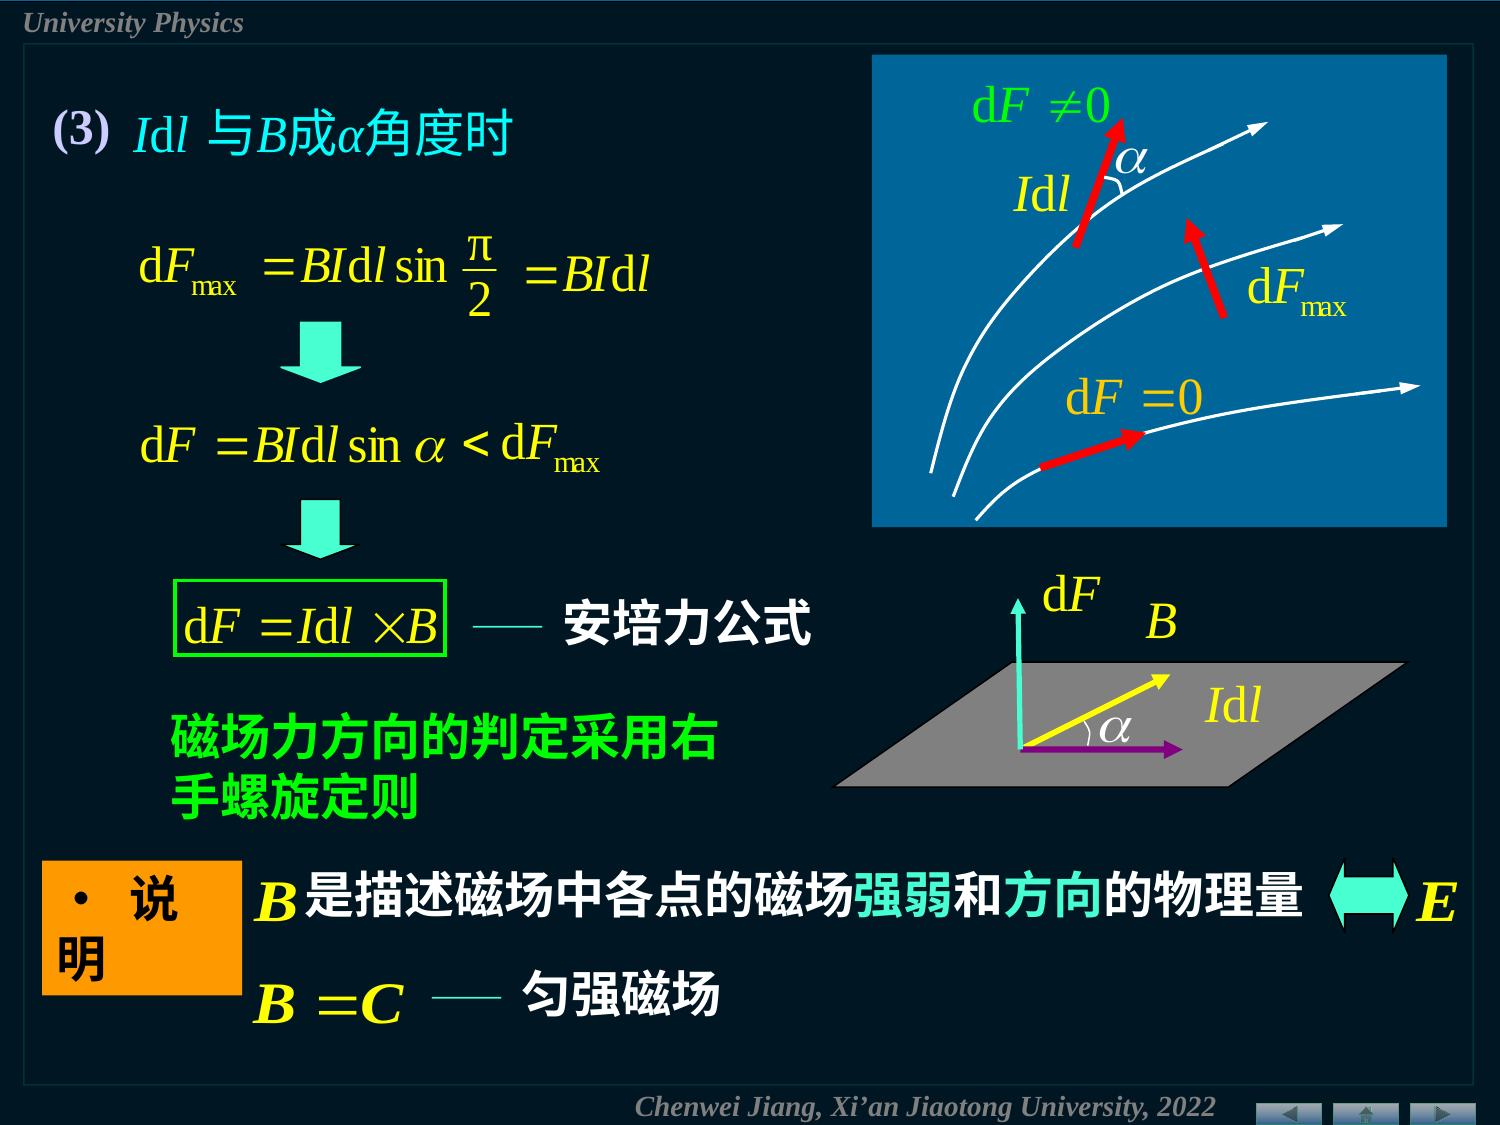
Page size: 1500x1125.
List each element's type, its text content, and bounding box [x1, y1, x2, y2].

text_box —— 匀强磁场 [415, 955, 815, 1030]
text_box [871, 54, 1448, 528]
text_box [280, 330, 361, 383]
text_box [123, 91, 520, 168]
text_box (3) [37, 87, 388, 162]
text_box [241, 954, 414, 1036]
text_box [1328, 857, 1397, 933]
text_box —— 安培力公式 [455, 584, 846, 659]
text_box [1011, 598, 1025, 750]
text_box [454, 406, 614, 483]
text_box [1091, 706, 1142, 753]
text_box [1147, 743, 1183, 756]
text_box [241, 852, 310, 929]
text_box [280, 499, 361, 560]
text_box 磁场力方向的判定采用右手螺旋定则 [155, 698, 752, 833]
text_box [1135, 577, 1186, 645]
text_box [132, 413, 449, 473]
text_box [1034, 550, 1111, 622]
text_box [513, 242, 660, 302]
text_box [1195, 661, 1279, 734]
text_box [176, 582, 444, 654]
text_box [131, 209, 503, 323]
text_box [832, 662, 1408, 788]
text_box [1402, 852, 1471, 929]
text_box 是描述磁场中各点的磁场强弱和方向的物理量 [312, 856, 1346, 932]
text_box [1109, 674, 1171, 705]
text_box • 说明 [42, 860, 243, 996]
